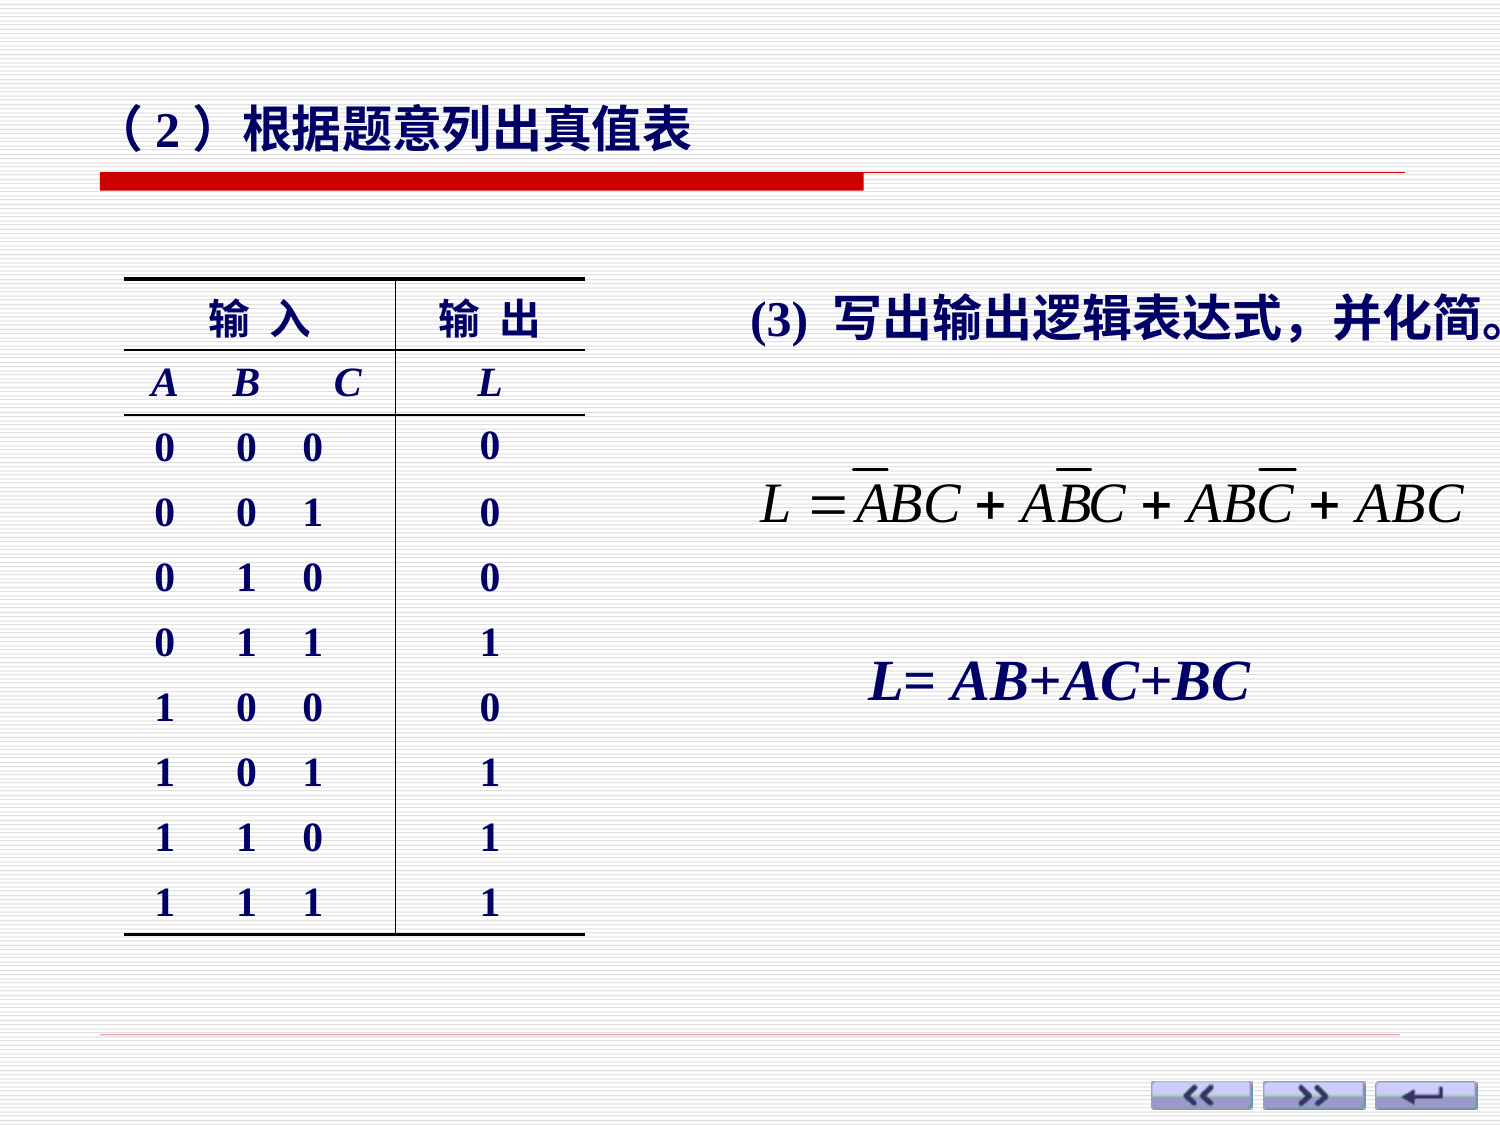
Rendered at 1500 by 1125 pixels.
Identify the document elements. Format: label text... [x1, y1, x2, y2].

table_cell 1 [396, 805, 585, 870]
table_cell 0 [124, 610, 206, 675]
table_cell 1 [124, 675, 206, 740]
table_cell 0 [206, 740, 287, 805]
table_cell 0 [287, 675, 395, 740]
table_cell 1 [396, 610, 585, 675]
text_box (3) 写出输出逻辑表达式，并化简。 [689, 279, 1500, 355]
table_cell 0 [396, 675, 585, 740]
table_cell 1 [396, 740, 585, 805]
table_header 输 入 [124, 281, 395, 349]
table_cell A [124, 351, 206, 414]
text_box L= AB+AC+BC [809, 609, 1317, 720]
table_cell 1 [396, 870, 585, 933]
table_cell 1 [124, 870, 206, 933]
table_cell 0 [124, 480, 206, 544]
table_cell 0 [124, 416, 206, 480]
table_cell 0 [396, 480, 585, 544]
table_cell 0 [206, 416, 287, 480]
table_cell 0 [396, 416, 585, 480]
table_cell 1 [206, 805, 287, 870]
table_cell 1 [124, 805, 206, 870]
table_cell 1 [206, 545, 287, 610]
table_cell C [287, 351, 395, 414]
table_cell 1 [287, 610, 395, 675]
table_cell 0 [287, 805, 395, 870]
table_cell 0 [206, 480, 287, 544]
table_header 输 出 [396, 281, 585, 349]
table_cell 0 [206, 675, 287, 740]
table_cell 0 [124, 545, 206, 610]
table_cell L [396, 351, 585, 414]
table_cell B [206, 351, 287, 414]
table_cell 1 [206, 610, 287, 675]
picture [0, 0, 1500, 544]
table_cell 1 [287, 480, 395, 544]
table_cell 1 [206, 870, 287, 933]
table_cell 1 [124, 740, 206, 805]
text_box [749, 456, 1477, 537]
text_box （2）根据题意列出真值表 [78, 90, 707, 165]
table_cell 1 [287, 870, 395, 933]
table_cell 0 [287, 416, 395, 480]
picture [0, 545, 1500, 1125]
table_cell 1 [287, 740, 395, 805]
table_cell 0 [396, 545, 585, 610]
table_cell 0 [287, 545, 395, 610]
